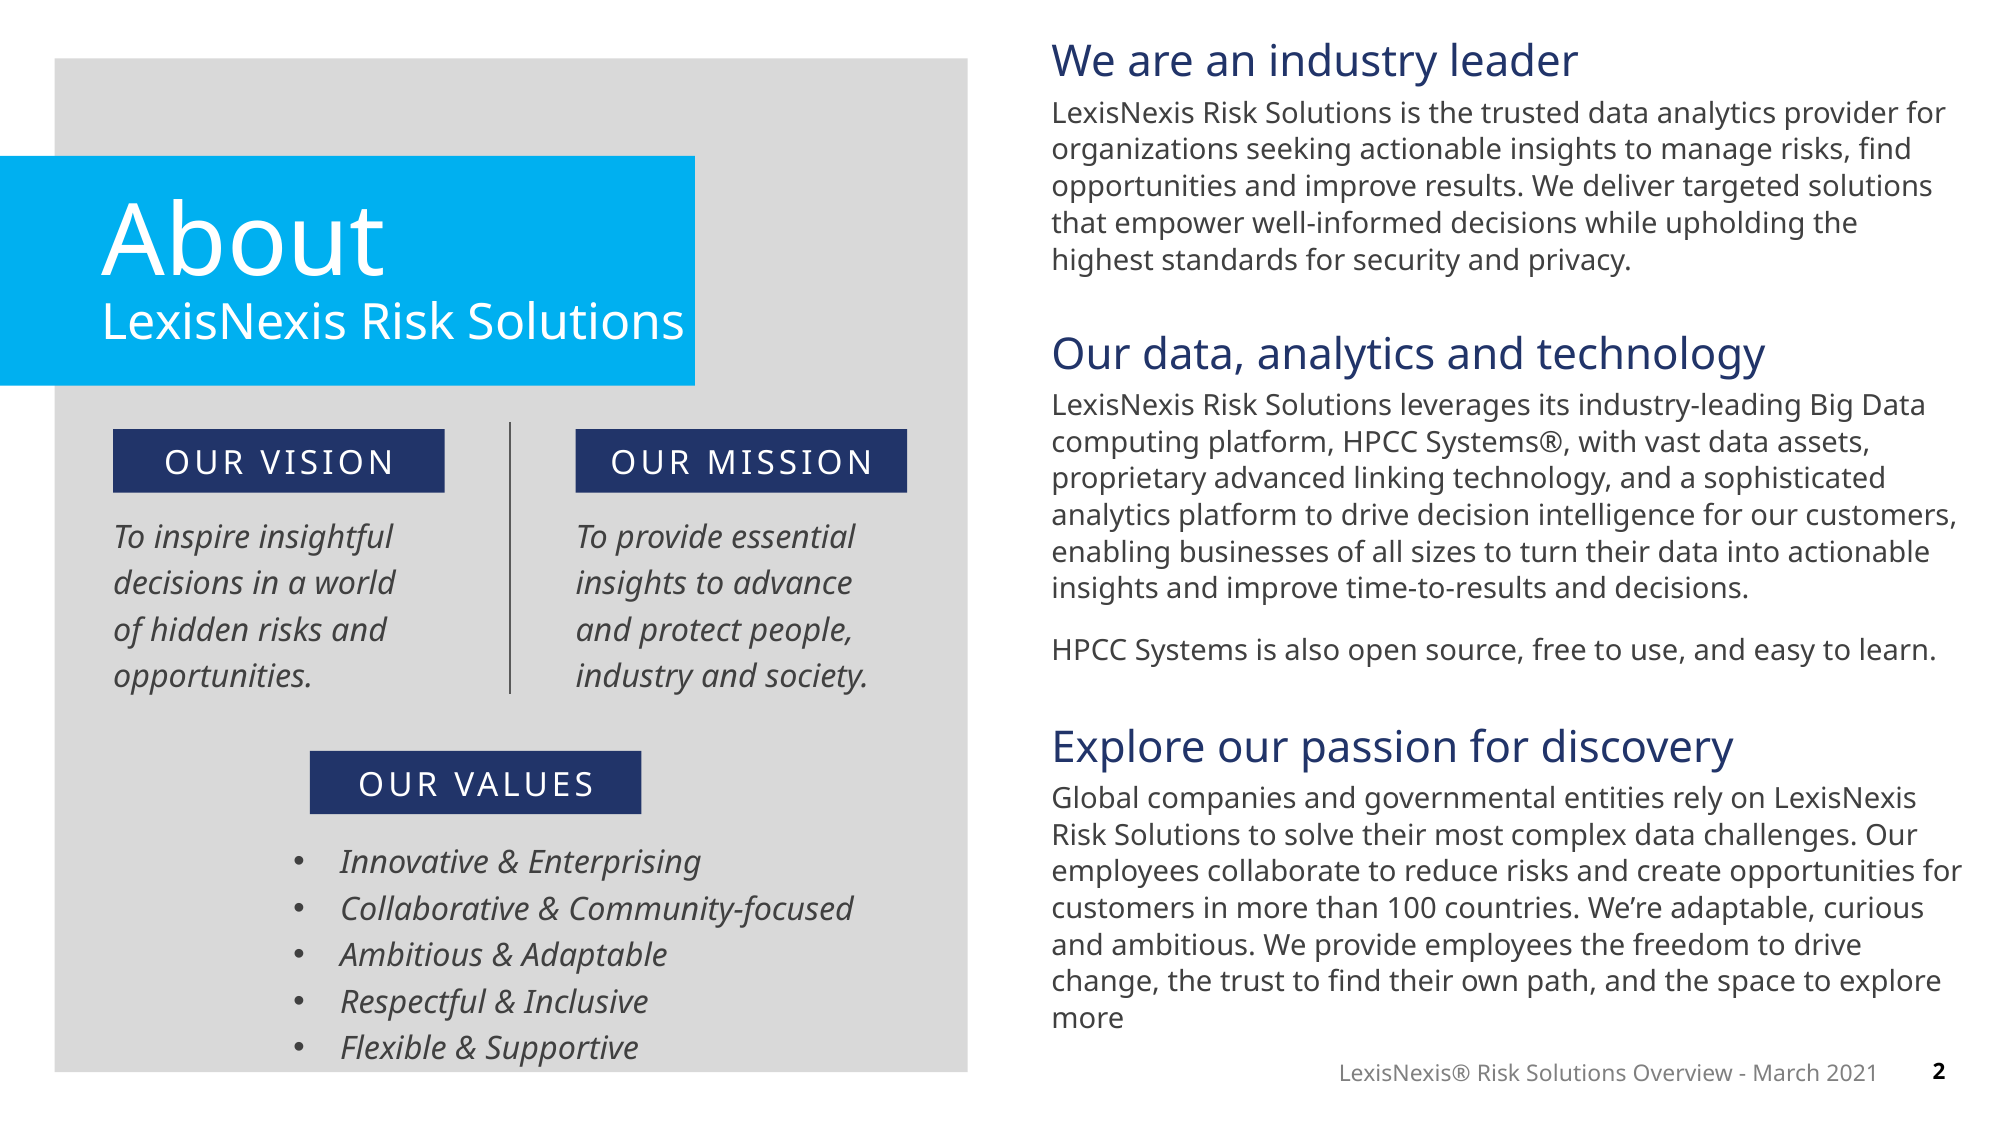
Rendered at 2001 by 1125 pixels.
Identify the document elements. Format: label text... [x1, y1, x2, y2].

text_box To provide essential insights to advance and protect people, industry and society. [575, 500, 905, 702]
footer LexisNexis® Risk Solutions Overview - March 2021 [1135, 1042, 1880, 1103]
text_box [54, 57, 969, 1073]
text_box OUR MISSION [575, 428, 908, 494]
text_box About LexisNexis Risk Solutions [101, 188, 850, 249]
text_box OUR VALUES [309, 750, 642, 815]
text_box [0, 155, 696, 387]
slide_number 2 [1880, 1042, 1946, 1103]
text_box Innovative & Enterprising Collaborative & Community-focused Ambitious & Adaptable Respectful & Inclusive Flexible & Supportive [293, 826, 965, 1074]
text_box To inspire insightful decisions in a world of hidden risks and opportunities. [113, 500, 445, 702]
text_box OUR VISION [112, 428, 446, 494]
text_box We are an industry leader LexisNexis Risk Solutions is the trusted data analytics provider for organizations seeking actionable insights to manage risks, find opportunities and improve results. We deliver targeted solutions that empower well-informed decisions while upholding the highest standards for security and privacy. Our data, analytics and technology LexisNexis Risk Solutions leverages its industry-leading Big Data computing platform, HPCC Systems®, with vast data assets, proprietary advanced linking technology, and a sophisticated analytics platform to drive decision intelligence for our customers, enabling businesses of all sizes to turn their data into actionable insights and improve time-to-results and decisions. HPCC Systems is also open source, free to use, and easy to learn. Explore our passion for discovery Global companies and governmental entities rely on LexisNexis Risk Solutions to solve their most complex data challenges. Our employees collaborate to reduce risks and create opportunities for customers in more than 100 countries. We’re adaptable, curious and ambitious. We provide employees the freedom to drive change, the trust to find their own path, and the space to explore more [1051, 92, 1965, 1025]
